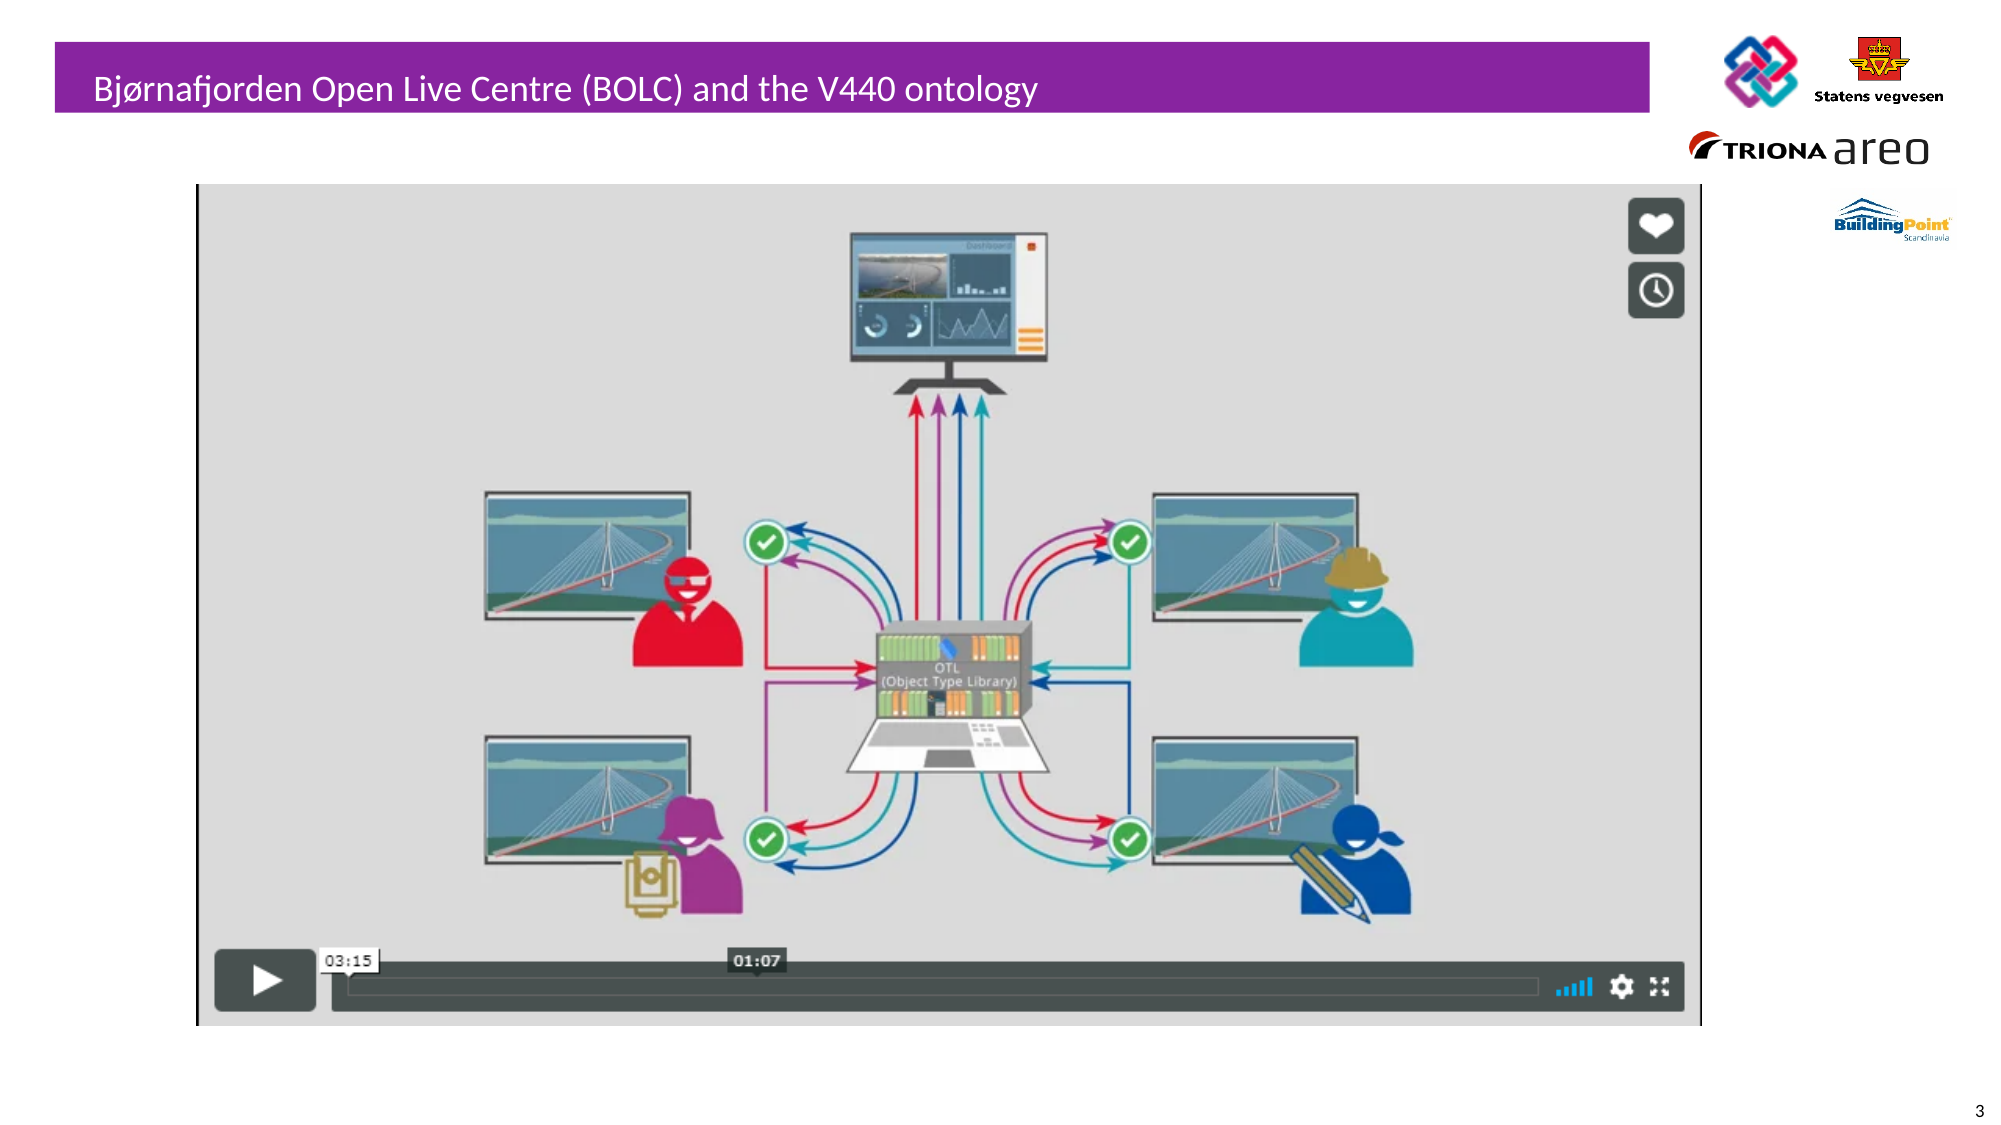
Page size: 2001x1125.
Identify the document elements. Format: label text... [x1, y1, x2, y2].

picture [1720, 32, 1799, 110]
picture [1830, 188, 1957, 250]
slide_number 3 [1942, 1094, 2000, 1125]
picture [196, 184, 1702, 1026]
picture [1689, 131, 1937, 173]
picture [1815, 37, 1943, 104]
